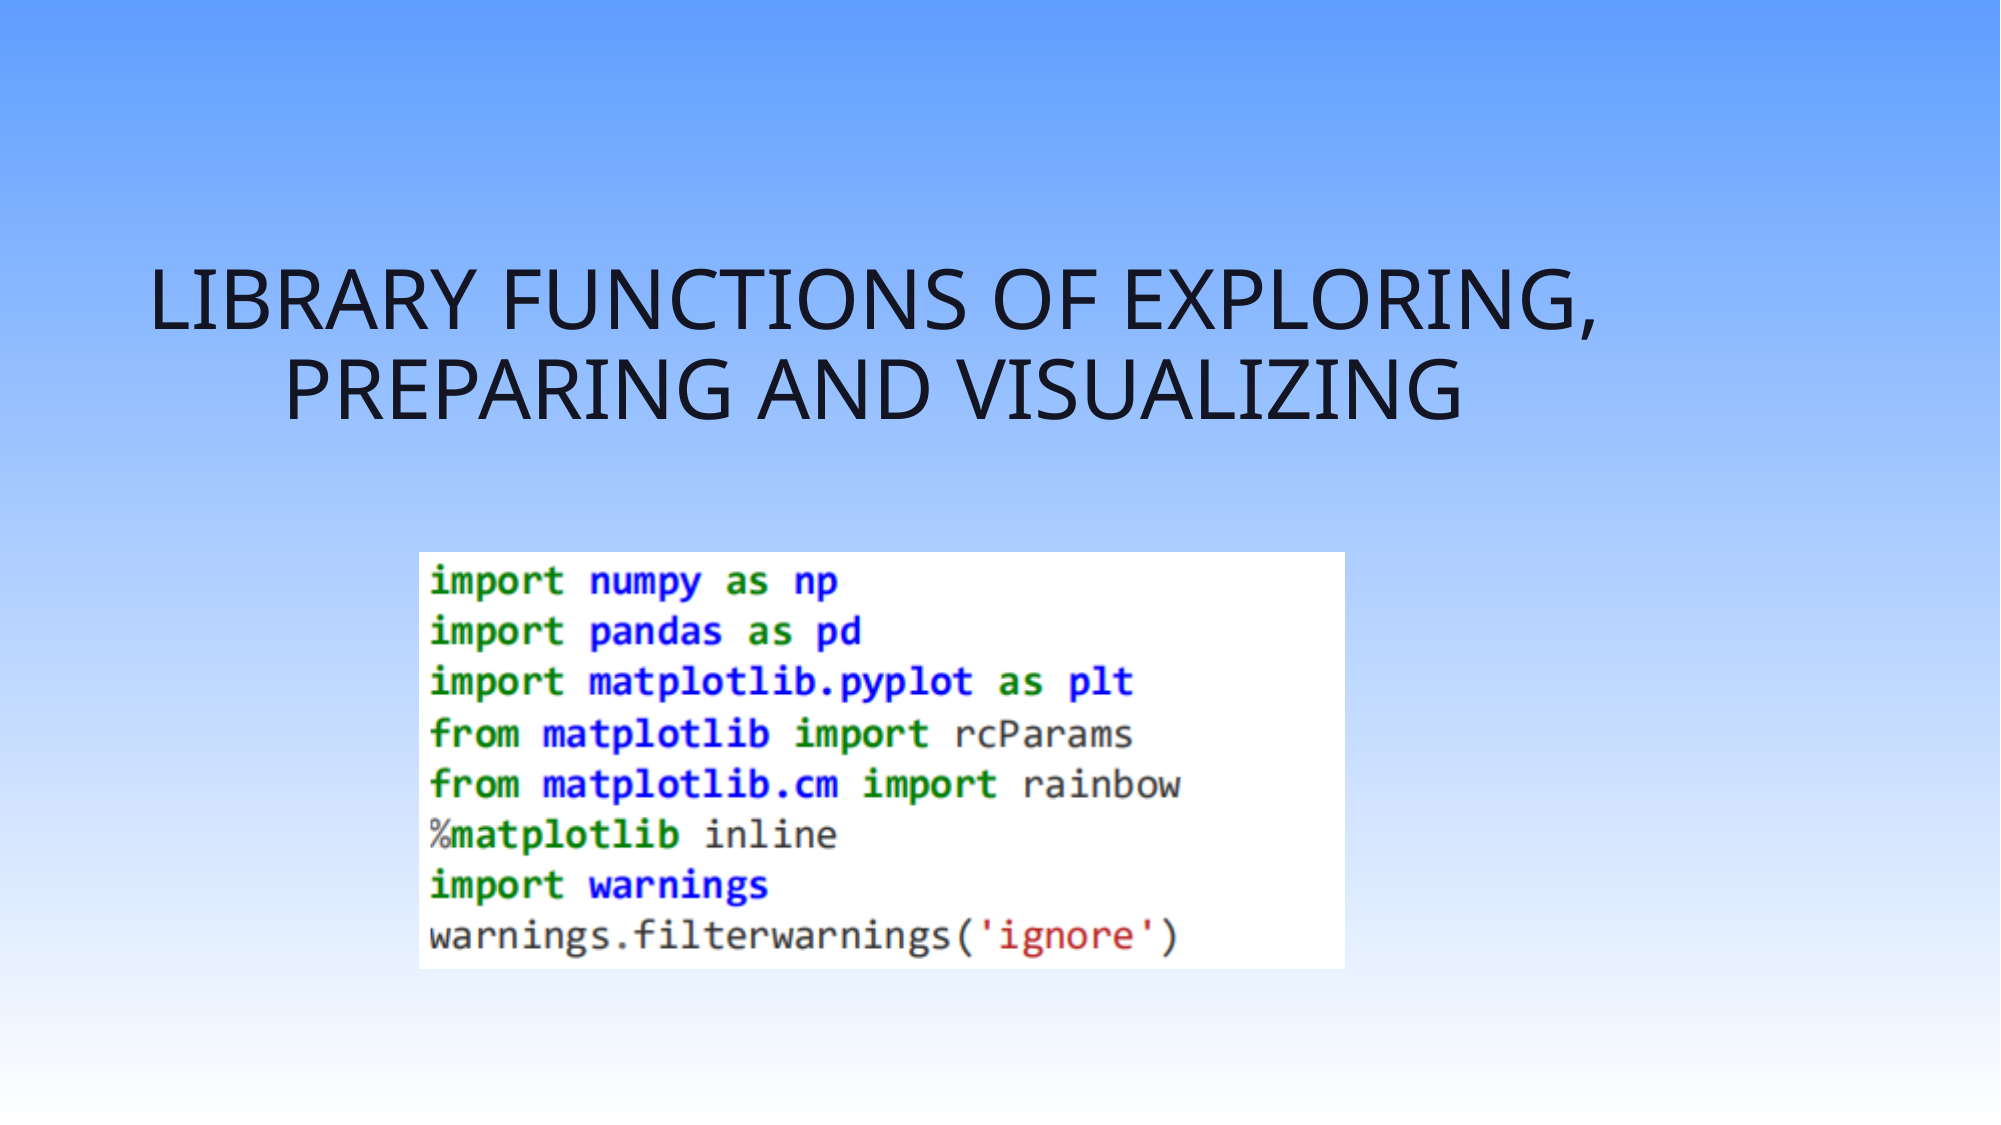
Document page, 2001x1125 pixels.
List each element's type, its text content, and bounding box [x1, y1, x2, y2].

title LIBRARY FUNCTIONS OF EXPLORING, PREPARING AND VISUALIZING [125, 249, 1625, 458]
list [419, 552, 1345, 969]
